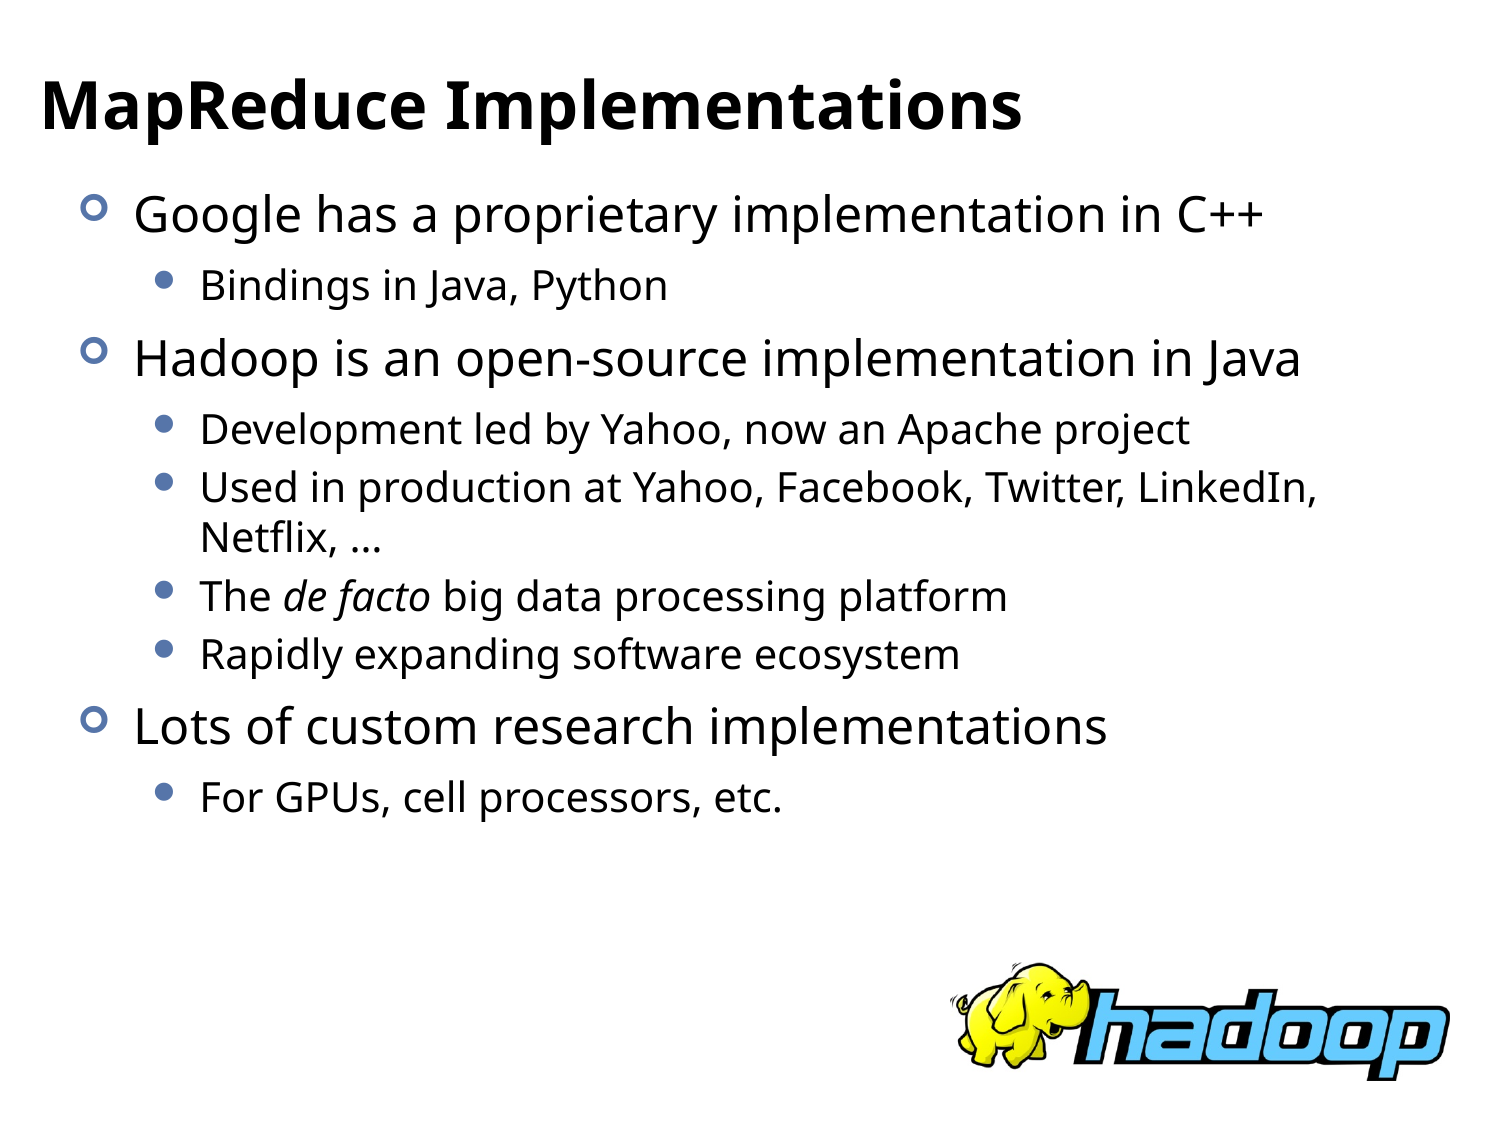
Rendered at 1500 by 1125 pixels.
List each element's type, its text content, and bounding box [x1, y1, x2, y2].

title MapReduce Implementations [24, 18, 1451, 188]
list Google has a proprietary implementation in C++ Bindings in Java, Python Hadoop is an open-source implementation in Java Development led by Yahoo, now an Apache project Used in production at Yahoo, Facebook, Twitter, LinkedIn, Netflix, … The de facto big data processing platform Rapidly expanding software ecosystem Lots of custom research implementations For GPUs, cell processors, etc. [62, 174, 1451, 1013]
picture [949, 962, 1451, 1082]
